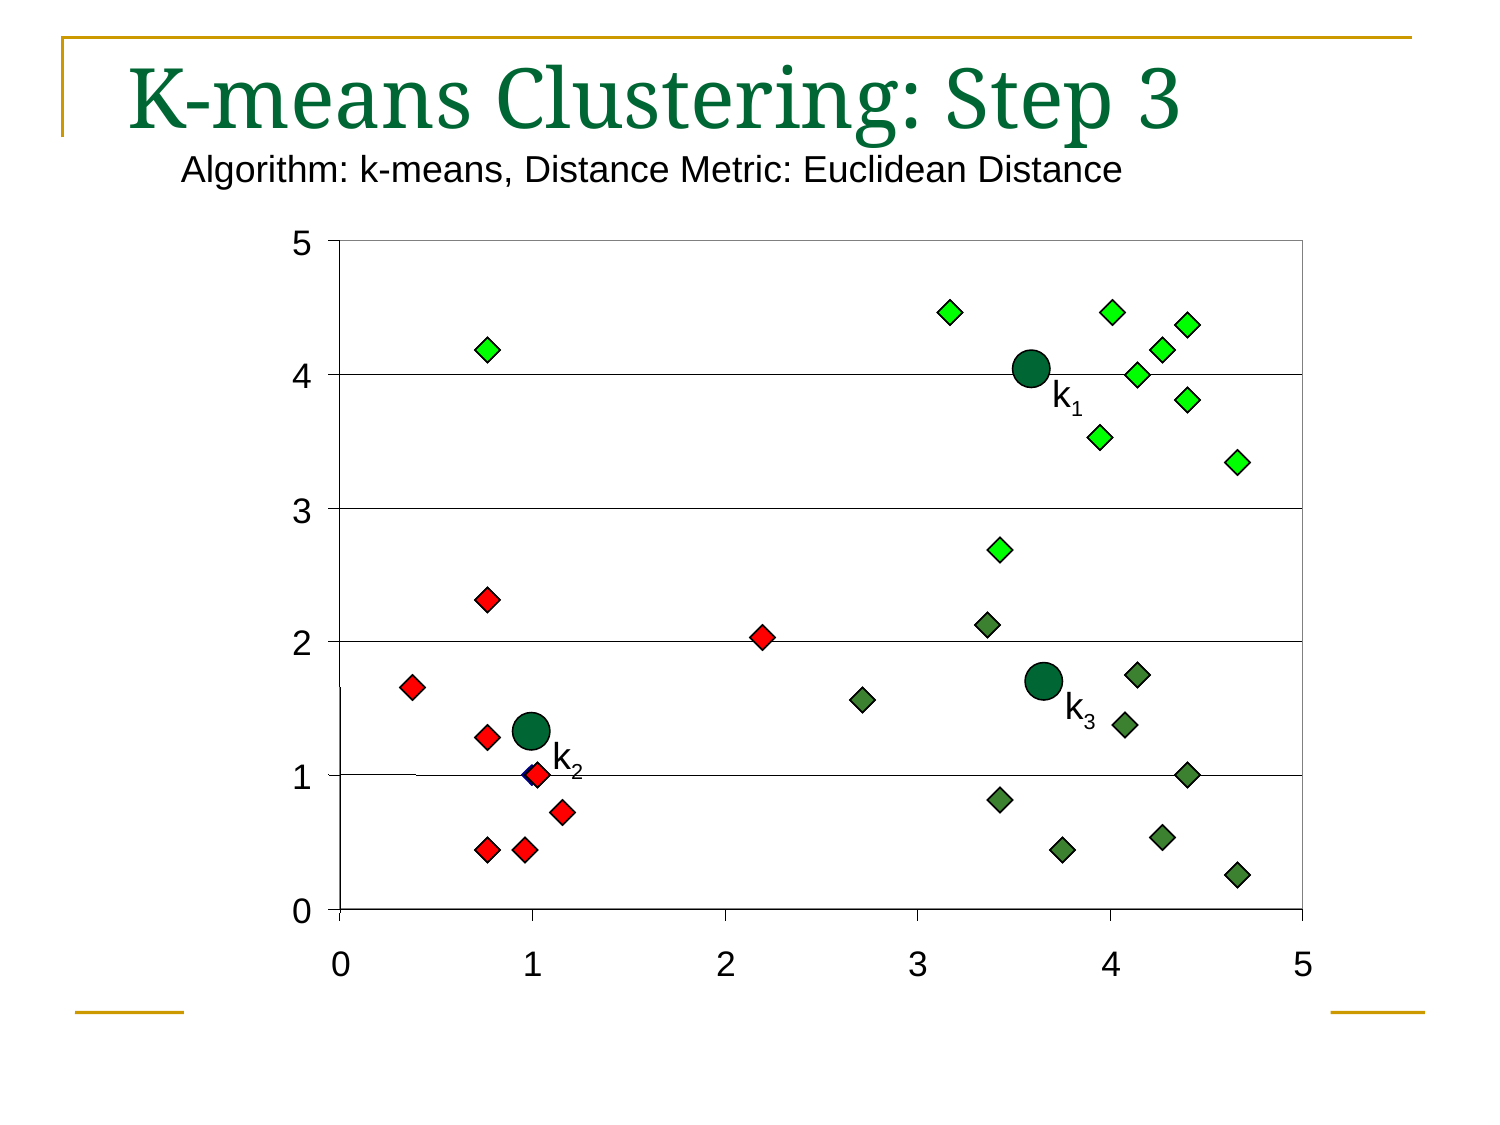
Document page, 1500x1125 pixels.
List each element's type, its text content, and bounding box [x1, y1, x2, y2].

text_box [512, 712, 626, 786]
text_box 5 [1293, 941, 1314, 984]
text_box 2 [292, 620, 313, 664]
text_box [1024, 662, 1138, 736]
text_box [1129, 362, 1150, 388]
text_box 4 [292, 353, 313, 397]
text_box [975, 612, 1000, 638]
text_box [339, 240, 1303, 909]
text_box [474, 337, 500, 363]
text_box [474, 587, 500, 613]
text_box [1224, 450, 1250, 475]
text_box 1 [292, 754, 313, 797]
text_box 3 [908, 941, 928, 984]
text_box [1100, 299, 1126, 325]
text_box [987, 537, 1013, 563]
text_box [1140, 665, 1150, 684]
text_box [1175, 387, 1201, 413]
text_box 5 [292, 219, 313, 263]
text_box [1224, 862, 1250, 888]
text_box 4 [1101, 941, 1122, 984]
text_box [1175, 762, 1201, 788]
text_box [474, 837, 500, 863]
text_box [937, 299, 963, 325]
text_box 3 [292, 487, 313, 531]
text_box Algorithm: k-means, Distance Metric: Euclidean Distance [165, 137, 1139, 198]
text_box 0 [292, 888, 313, 932]
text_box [1012, 349, 1126, 424]
text_box [512, 837, 538, 863]
text_box [750, 624, 775, 650]
text_box [1087, 432, 1113, 451]
text_box [1149, 825, 1175, 850]
title K-means Clustering: Step 3 [112, 37, 1388, 125]
text_box [399, 675, 425, 700]
text_box 1 [522, 941, 543, 984]
text_box [849, 687, 875, 713]
text_box 2 [716, 941, 737, 984]
text_box [549, 800, 575, 826]
text_box [474, 725, 500, 751]
text_box [1175, 312, 1201, 338]
text_box [987, 787, 1013, 813]
text_box 0 [330, 941, 351, 984]
text_box [1149, 337, 1175, 363]
text_box [1050, 837, 1075, 863]
text_box [184, 196, 1331, 1096]
